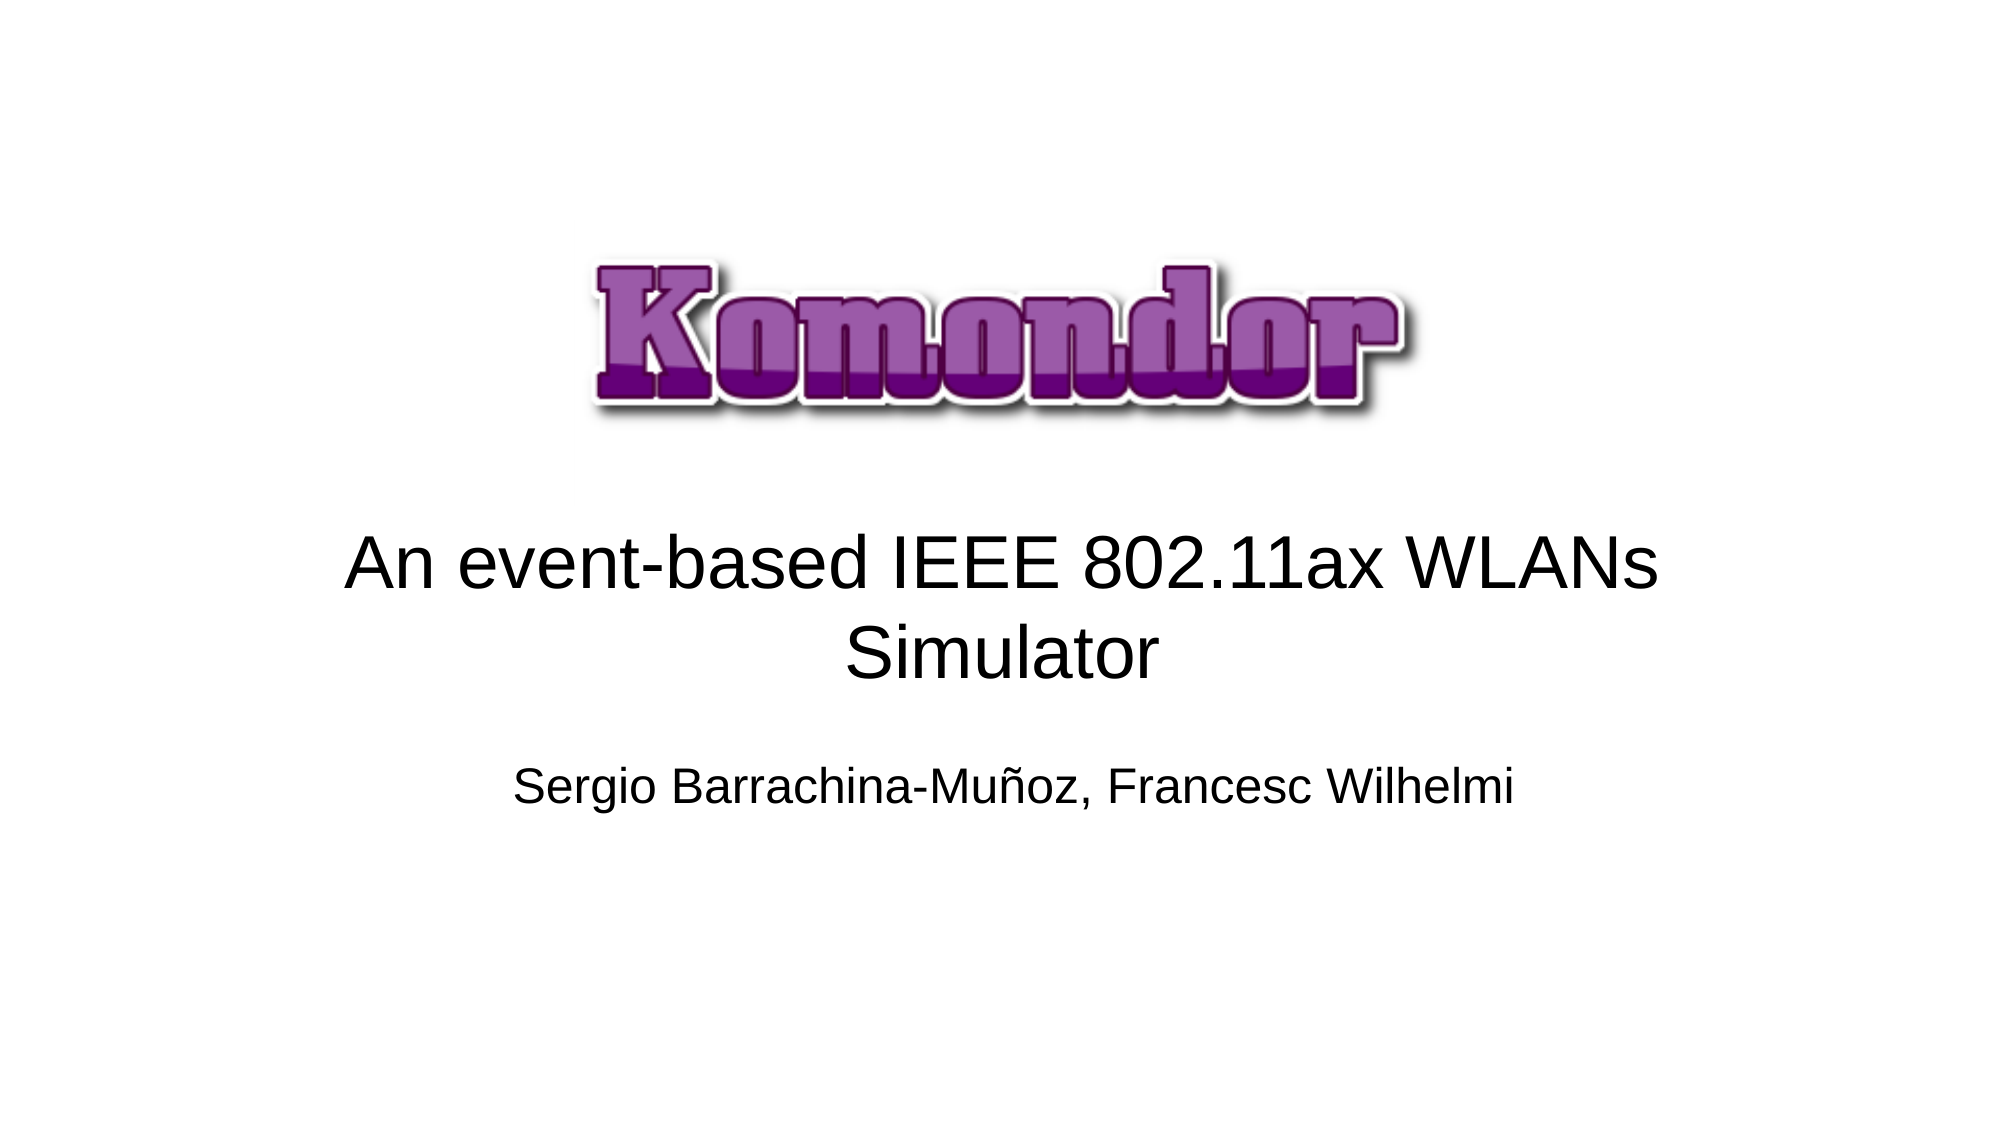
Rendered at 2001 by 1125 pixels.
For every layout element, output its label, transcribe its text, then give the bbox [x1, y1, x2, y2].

text_box Sergio Barrachina-Muñoz, Francesc Wilhelmi [373, 746, 1654, 821]
picture [573, 220, 1432, 506]
text_box An event-based IEEE 802.11ax WLANs Simulator [168, 505, 1837, 701]
